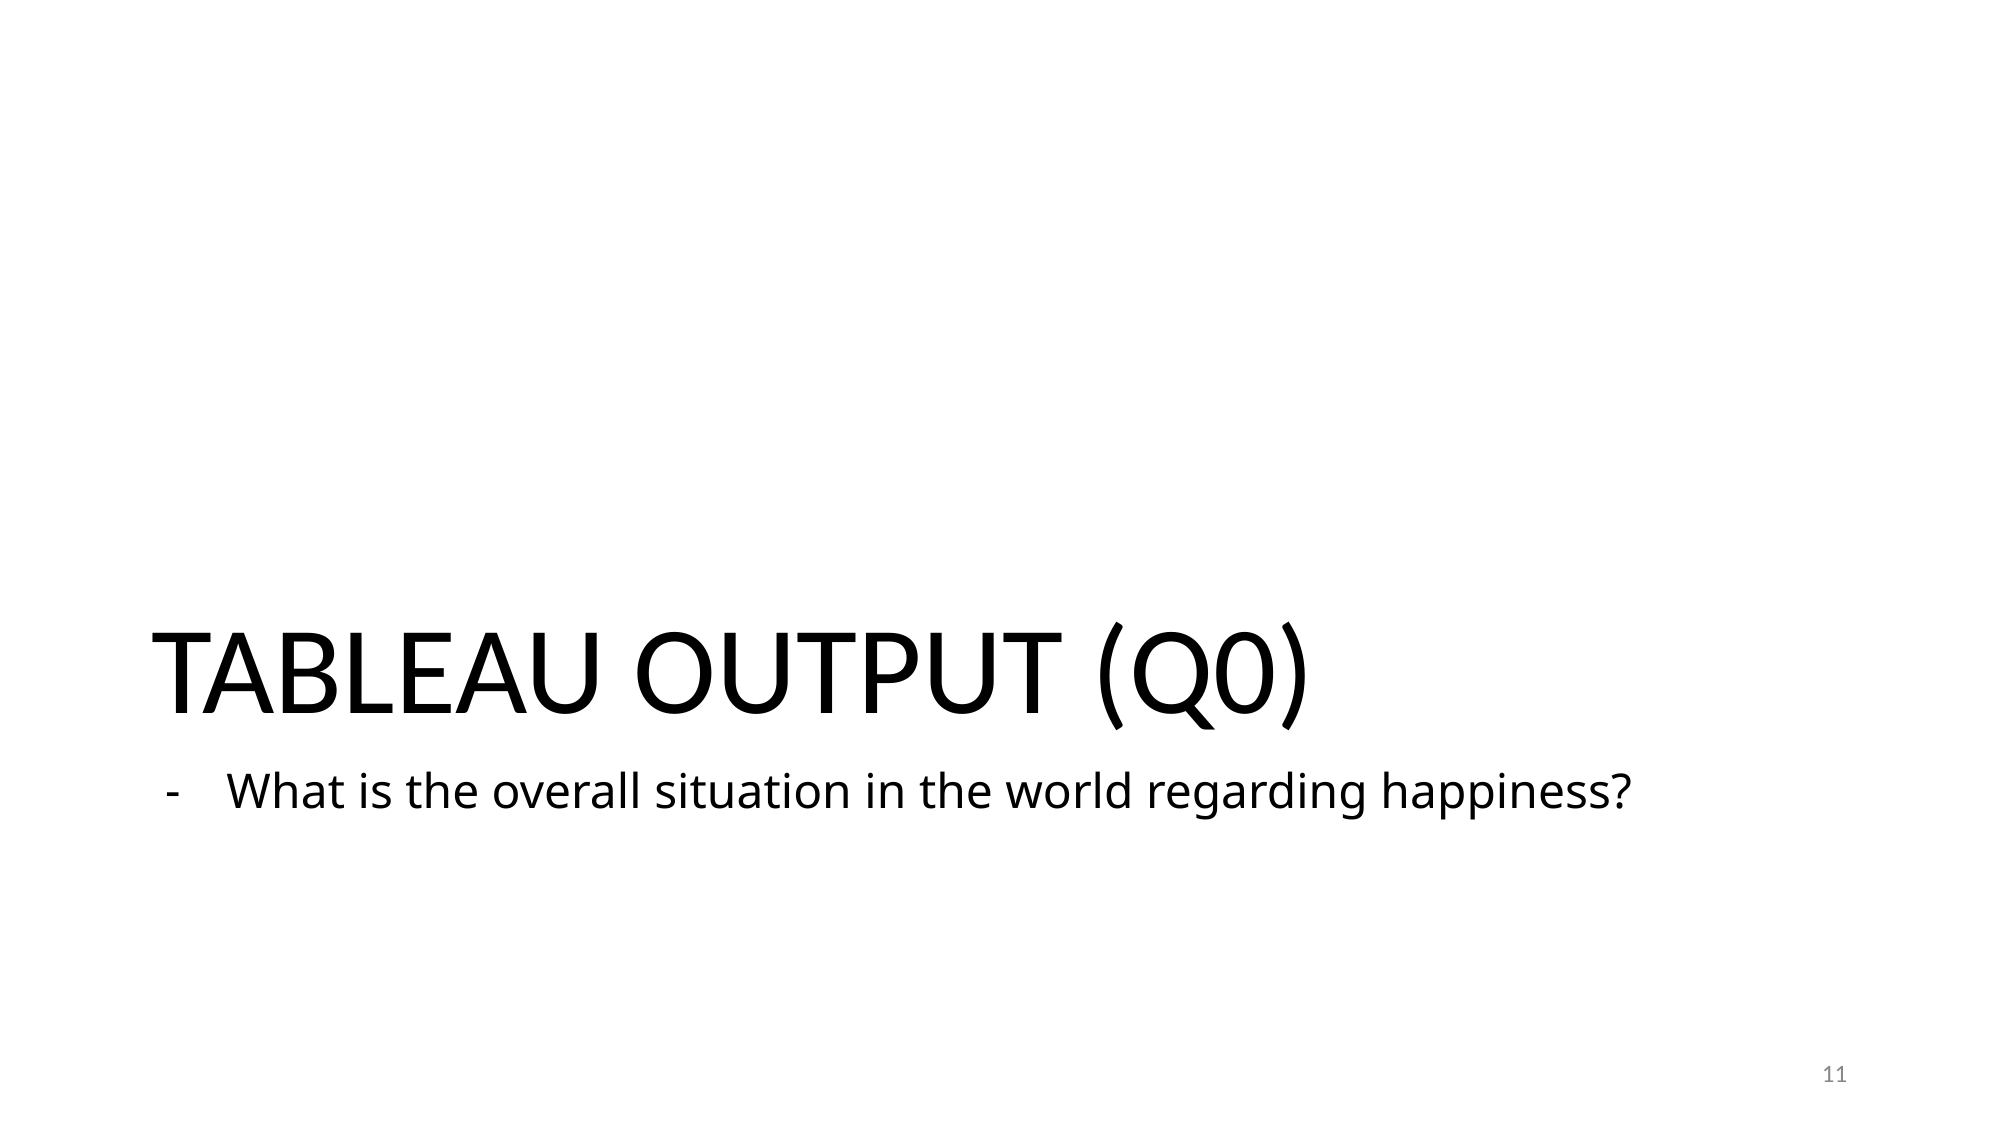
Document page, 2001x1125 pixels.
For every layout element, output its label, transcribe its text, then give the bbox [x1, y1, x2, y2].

list What is the overall situation in the world regarding happiness? [136, 752, 1862, 999]
title TABLEAU OUTPUT (Q0) [136, 280, 1862, 749]
slide_number 11 [1412, 1042, 1863, 1103]
